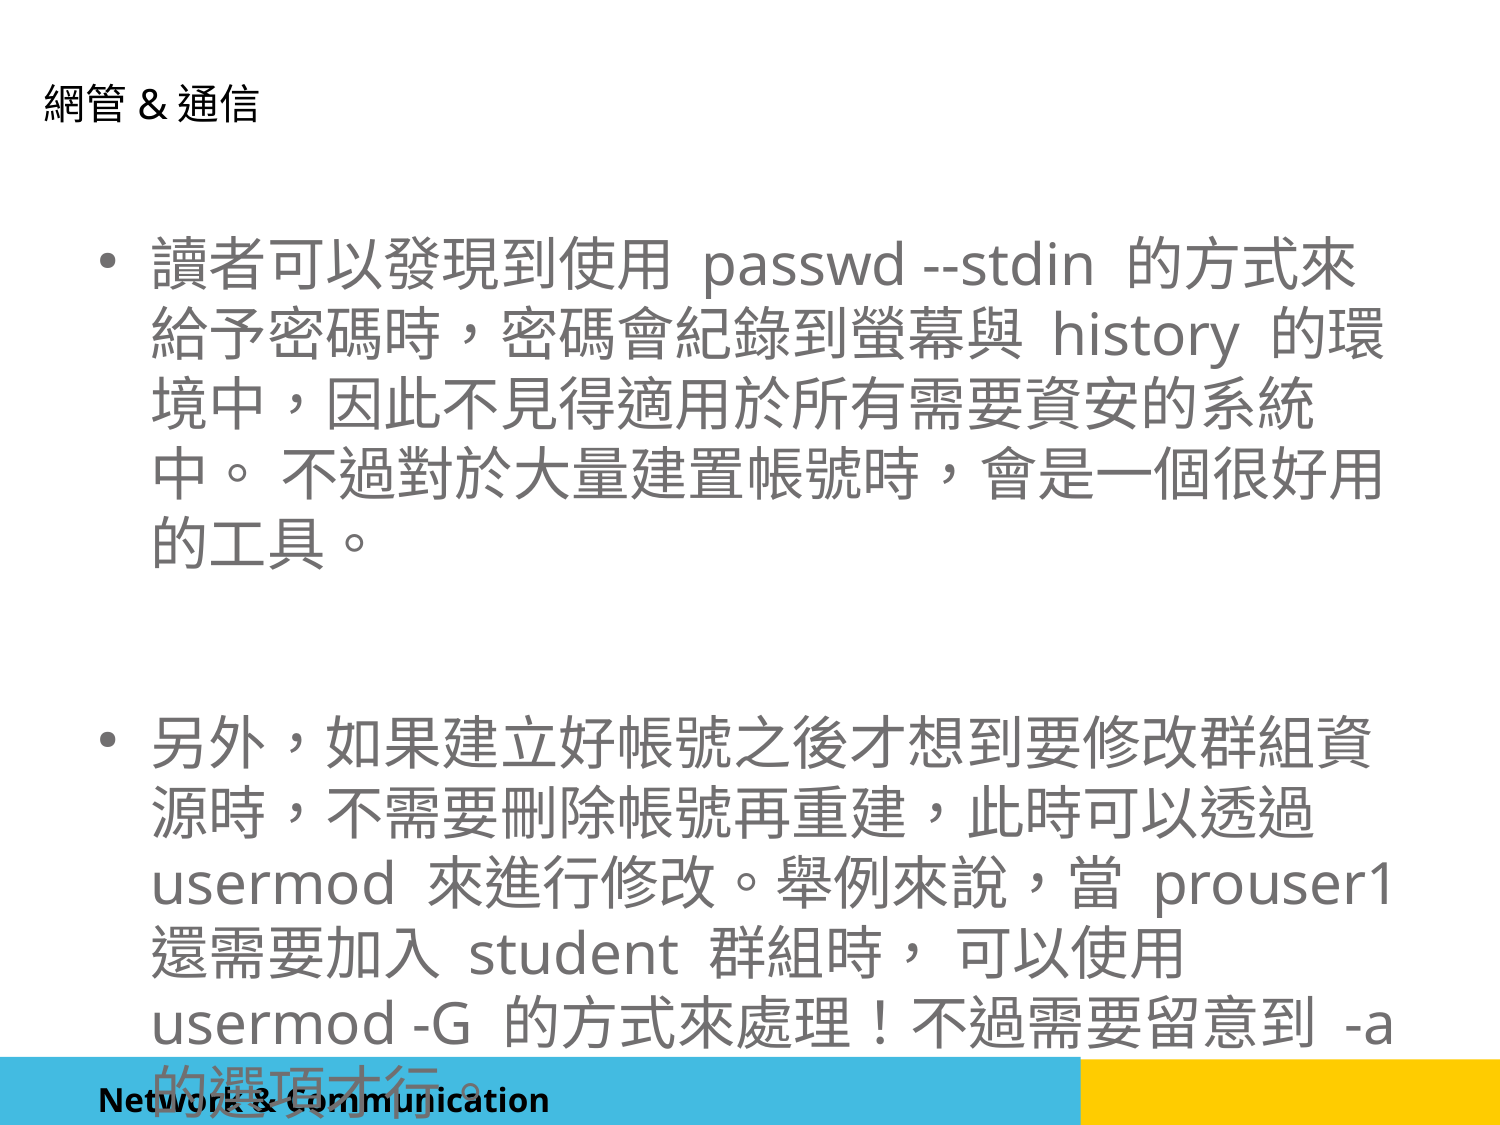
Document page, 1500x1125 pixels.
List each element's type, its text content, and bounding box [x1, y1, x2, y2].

list 讀者可以發現到使用 passwd --stdin 的方式來給予密碼時，密碼會紀錄到螢幕與 history 的環境中，因此不見得適用於所有需要資安的系統中。 不過對於大量建置帳號時，會是一個很好用的工具。 另外，如果建立好帳號之後才想到要修改群組資源時，不需要刪除帳號再重建，此時可以透過 usermod 來進行修改。舉例來說，當 prouser1 還需要加入 student 群組時， 可以使用 usermod -G 的方式來處理！不過需要留意到 -a 的選項才行。 [64, 219, 1415, 963]
